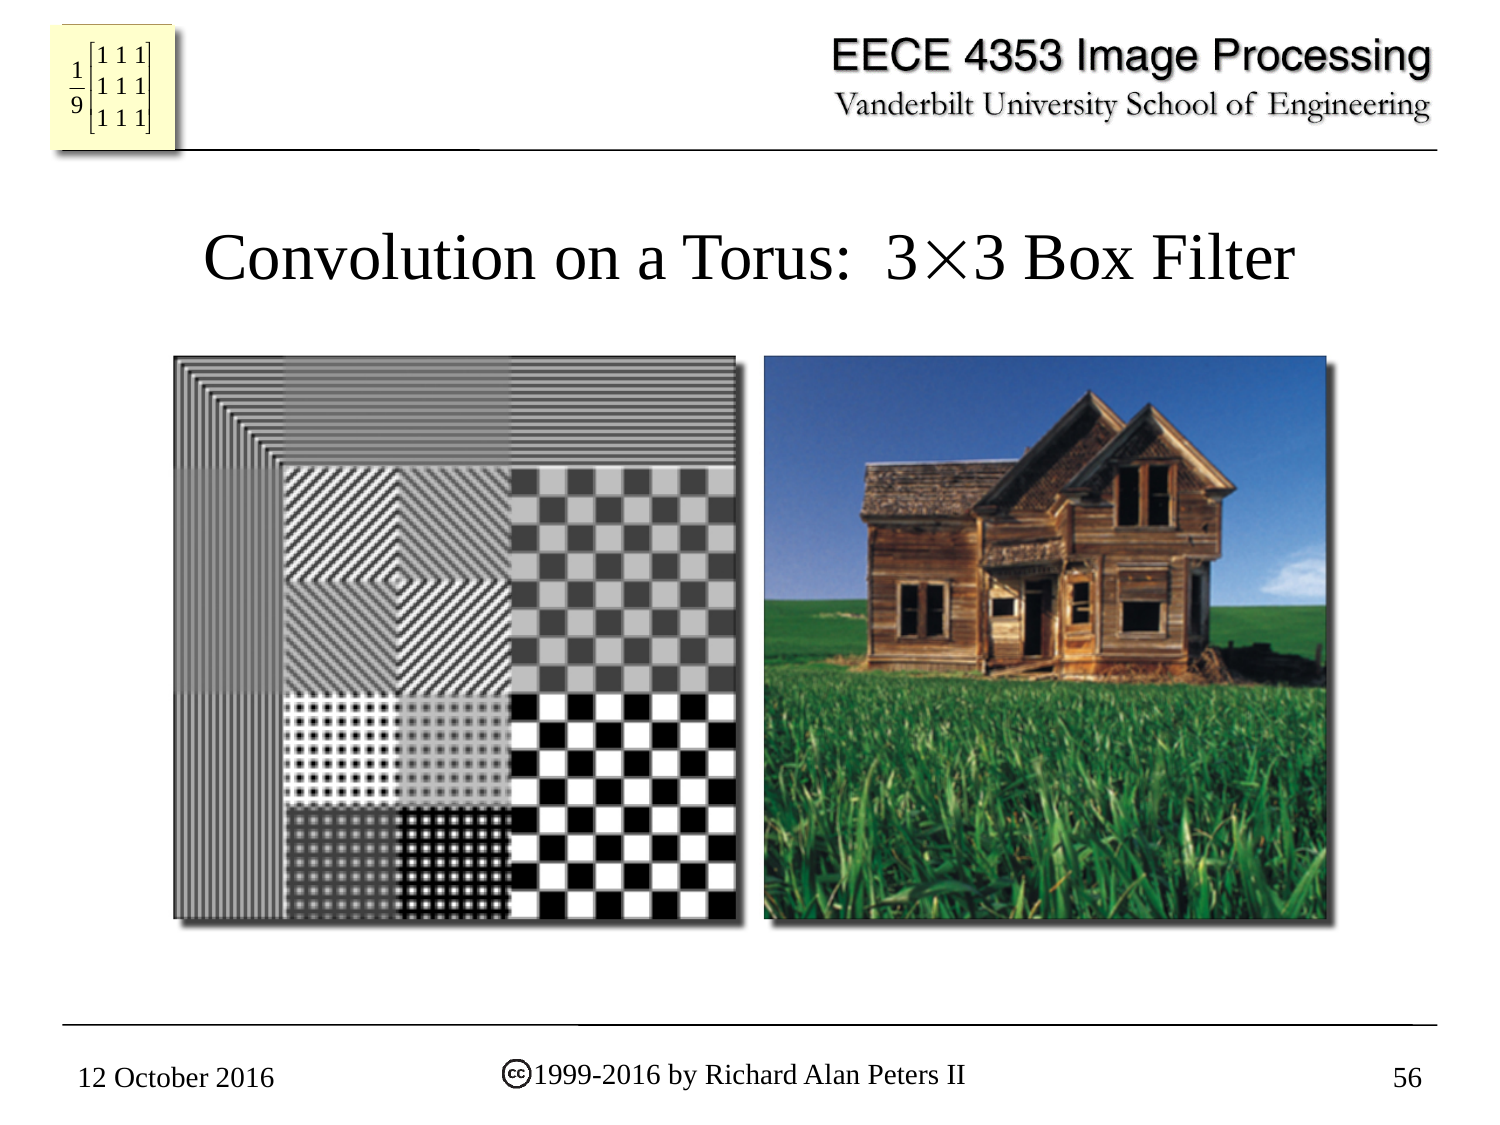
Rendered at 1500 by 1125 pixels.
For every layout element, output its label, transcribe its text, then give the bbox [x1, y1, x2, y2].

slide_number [62, 1045, 413, 1106]
title Convolution on a Torus: 33 Box Filter [112, 193, 1388, 313]
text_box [49, 24, 176, 151]
picture [149, 337, 1351, 938]
picture [826, 25, 1436, 133]
picture [498, 1055, 512, 1091]
footer 1999-2016 by Richard Alan Peters II [512, 1042, 988, 1103]
slide_number 56 [1087, 1045, 1438, 1106]
